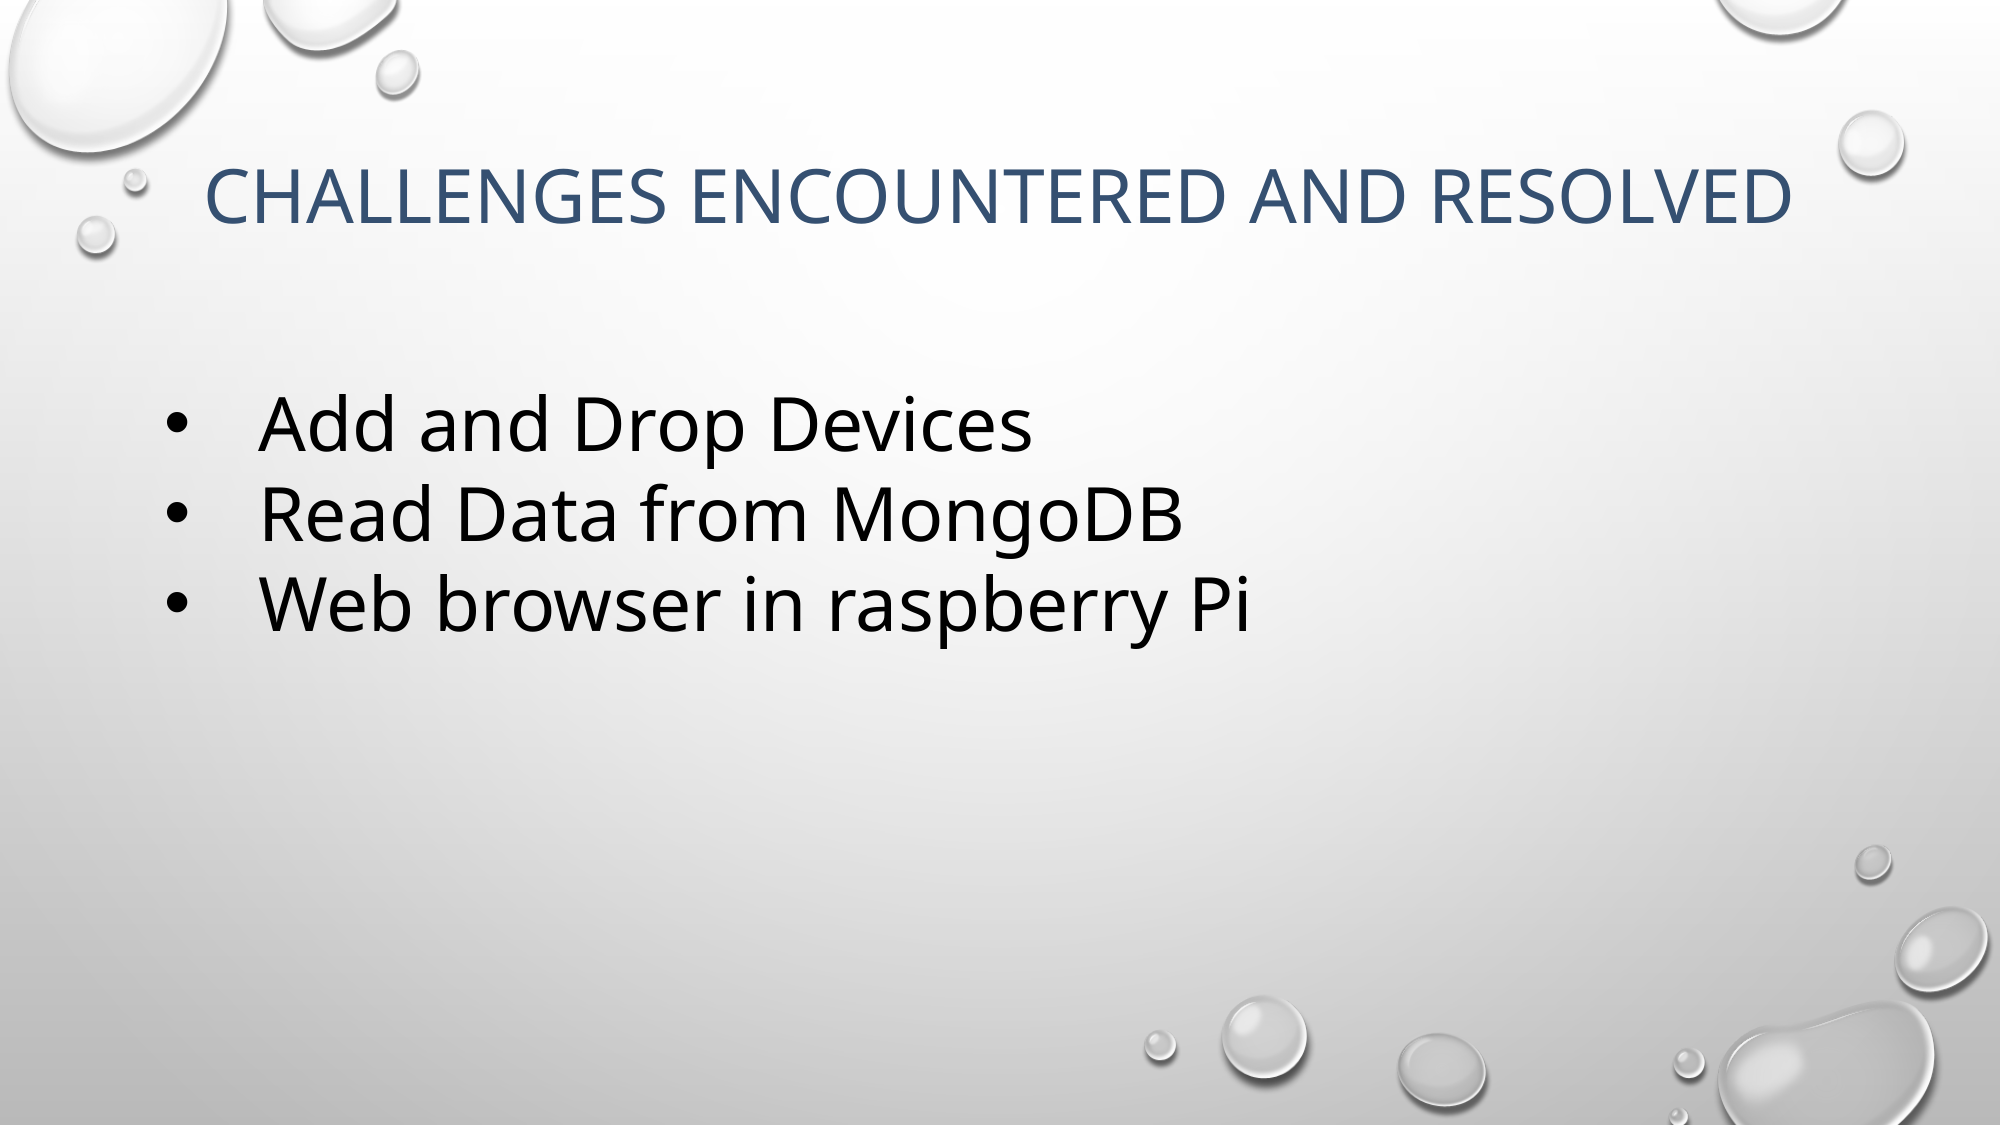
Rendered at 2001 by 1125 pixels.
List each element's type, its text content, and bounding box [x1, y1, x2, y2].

title Challenges Encountered and Resolved [149, 101, 1851, 297]
text_box Add and Drop Devices Read Data from MongoDB Web browser in raspberry Pi [149, 368, 1806, 924]
picture [0, 0, 2000, 1125]
